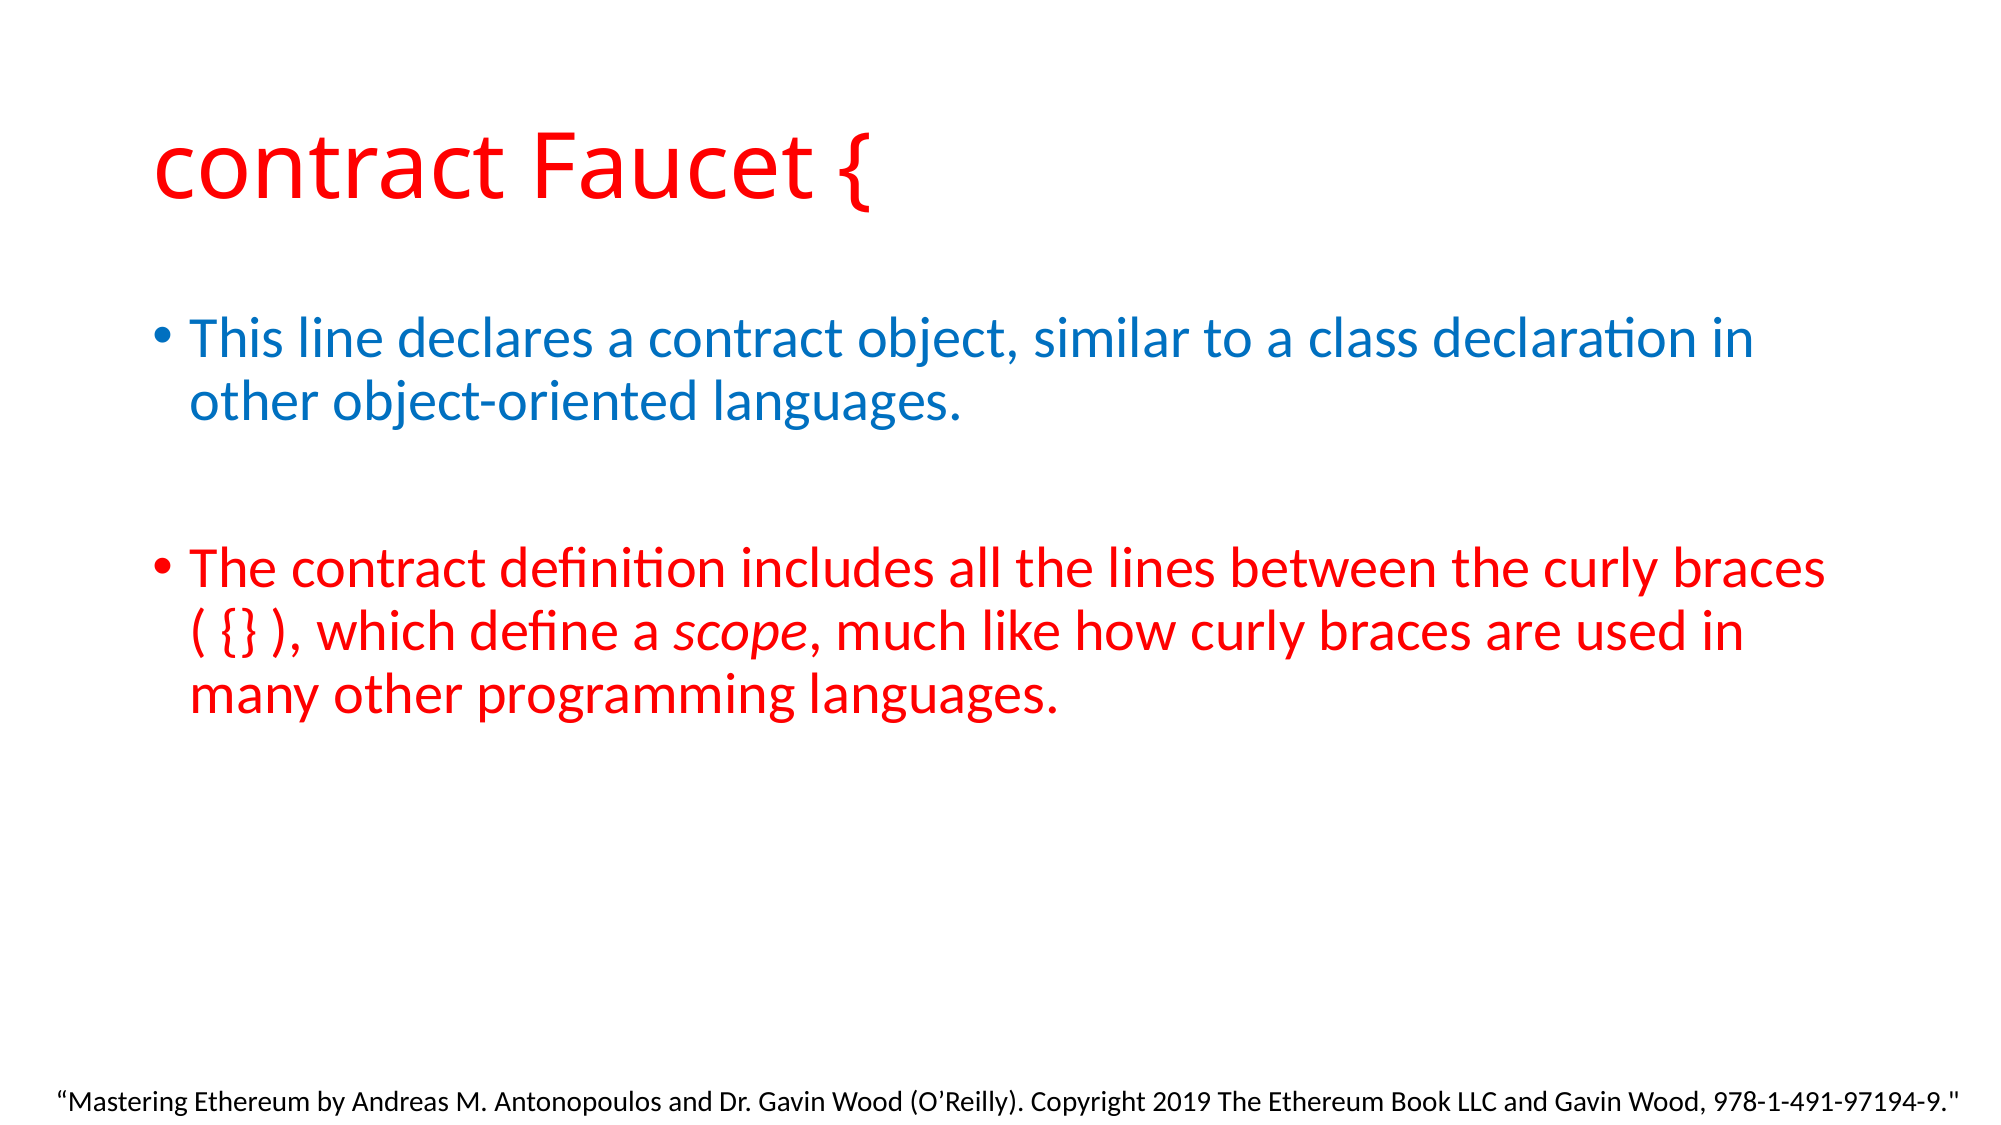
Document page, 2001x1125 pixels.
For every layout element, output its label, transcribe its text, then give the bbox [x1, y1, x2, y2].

text_box “Mastering Ethereum by Andreas M. Antonopoulos and Dr. Gavin Wood (O’Reilly). Copyright 2019 The Ethereum Book LLC and Gavin Wood, 978-1-491-97194-9." [40, 1074, 1985, 1125]
list This line declares a contract object, similar to a class declaration in other object-oriented languages. The contract definition includes all the lines between the curly braces ( {} ), which define a scope, much like how curly braces are used in many other programming languages. [137, 299, 1863, 1014]
title contract Faucet { [137, 59, 1863, 278]
